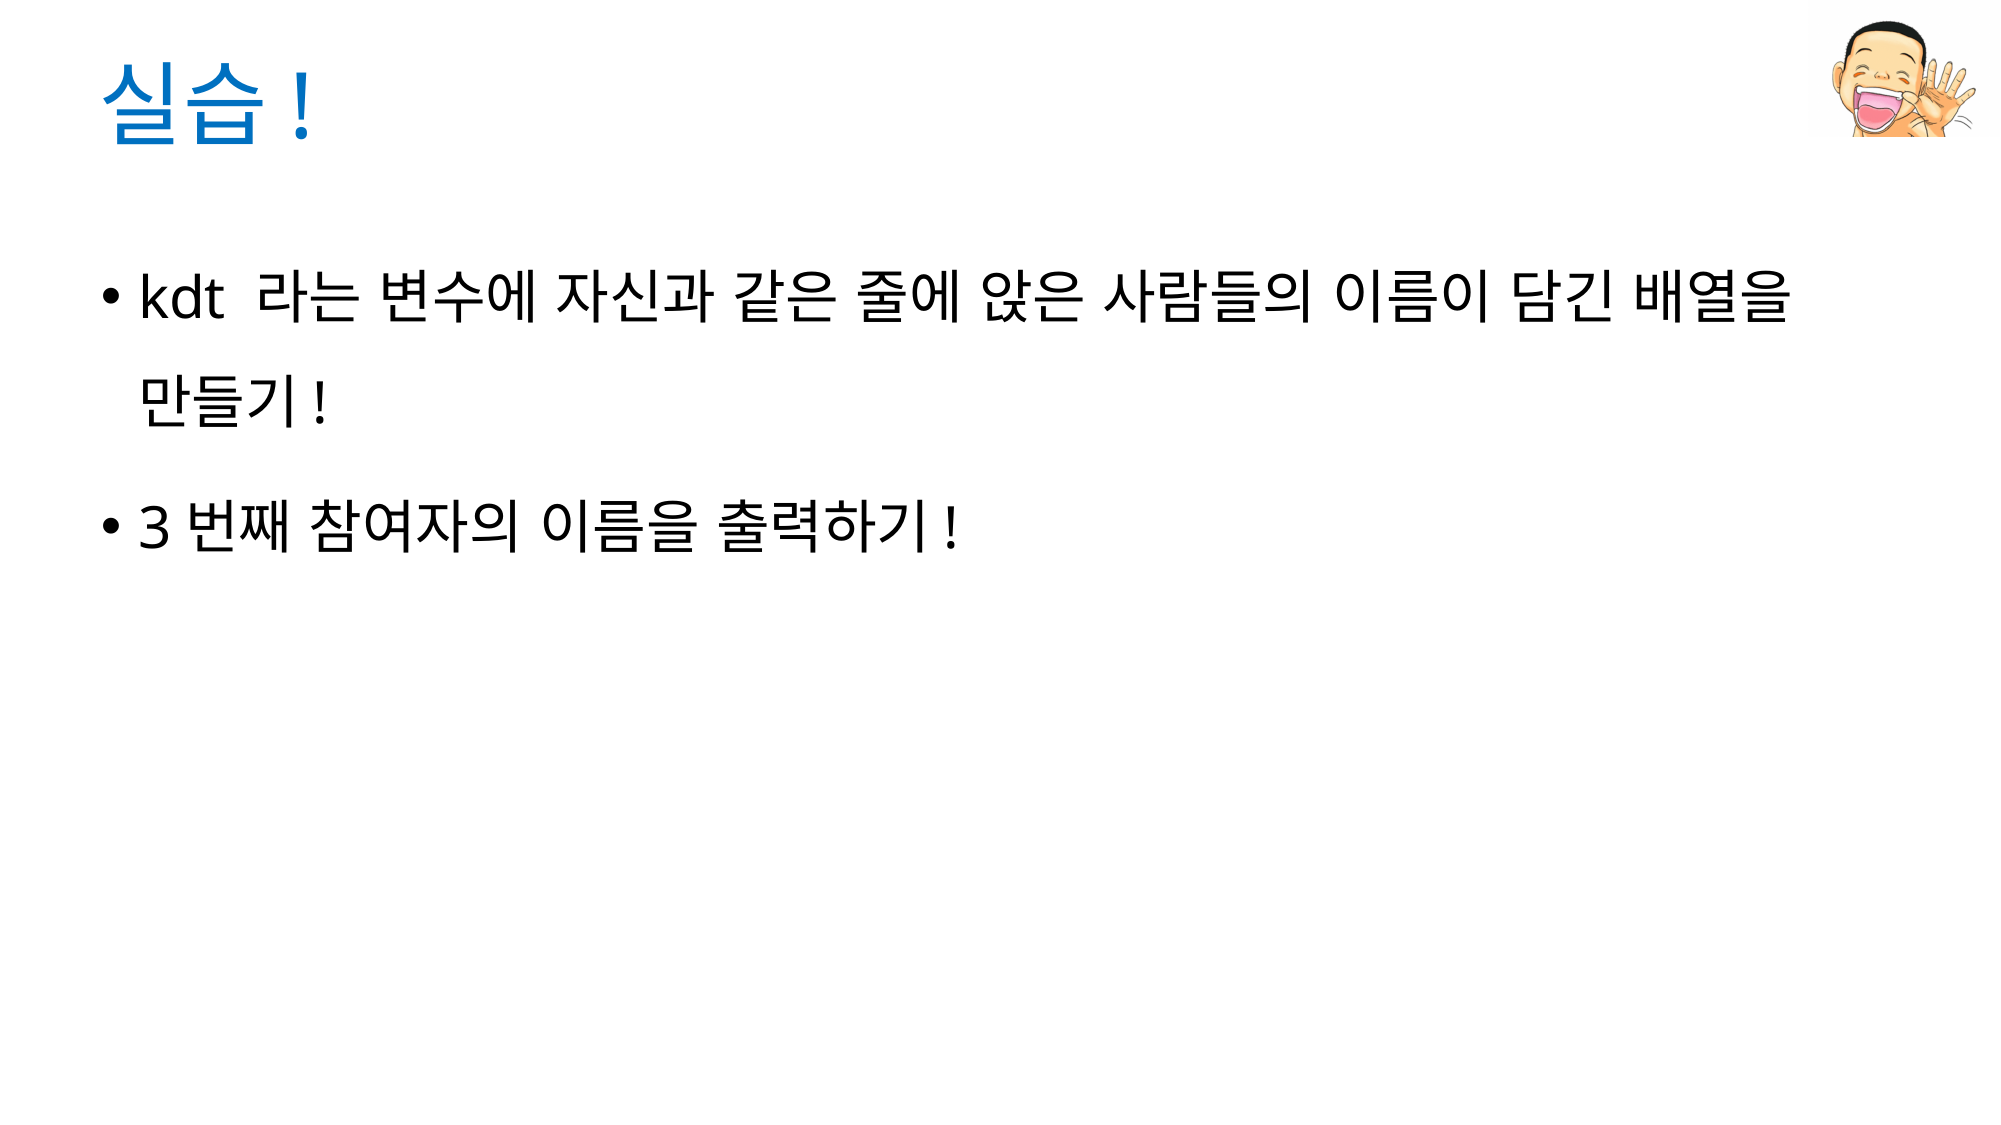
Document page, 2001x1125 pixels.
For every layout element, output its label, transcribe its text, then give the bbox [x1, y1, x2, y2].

title 실습! [83, 0, 1931, 218]
text_box kdt 라는 변수에 자신과 같은 줄에 앉은 사람들의 이름이 담긴 배열을 만들기! 3번째 참여자의 이름을 출력하기! [85, 217, 1863, 1077]
picture [1931, 0, 2000, 137]
